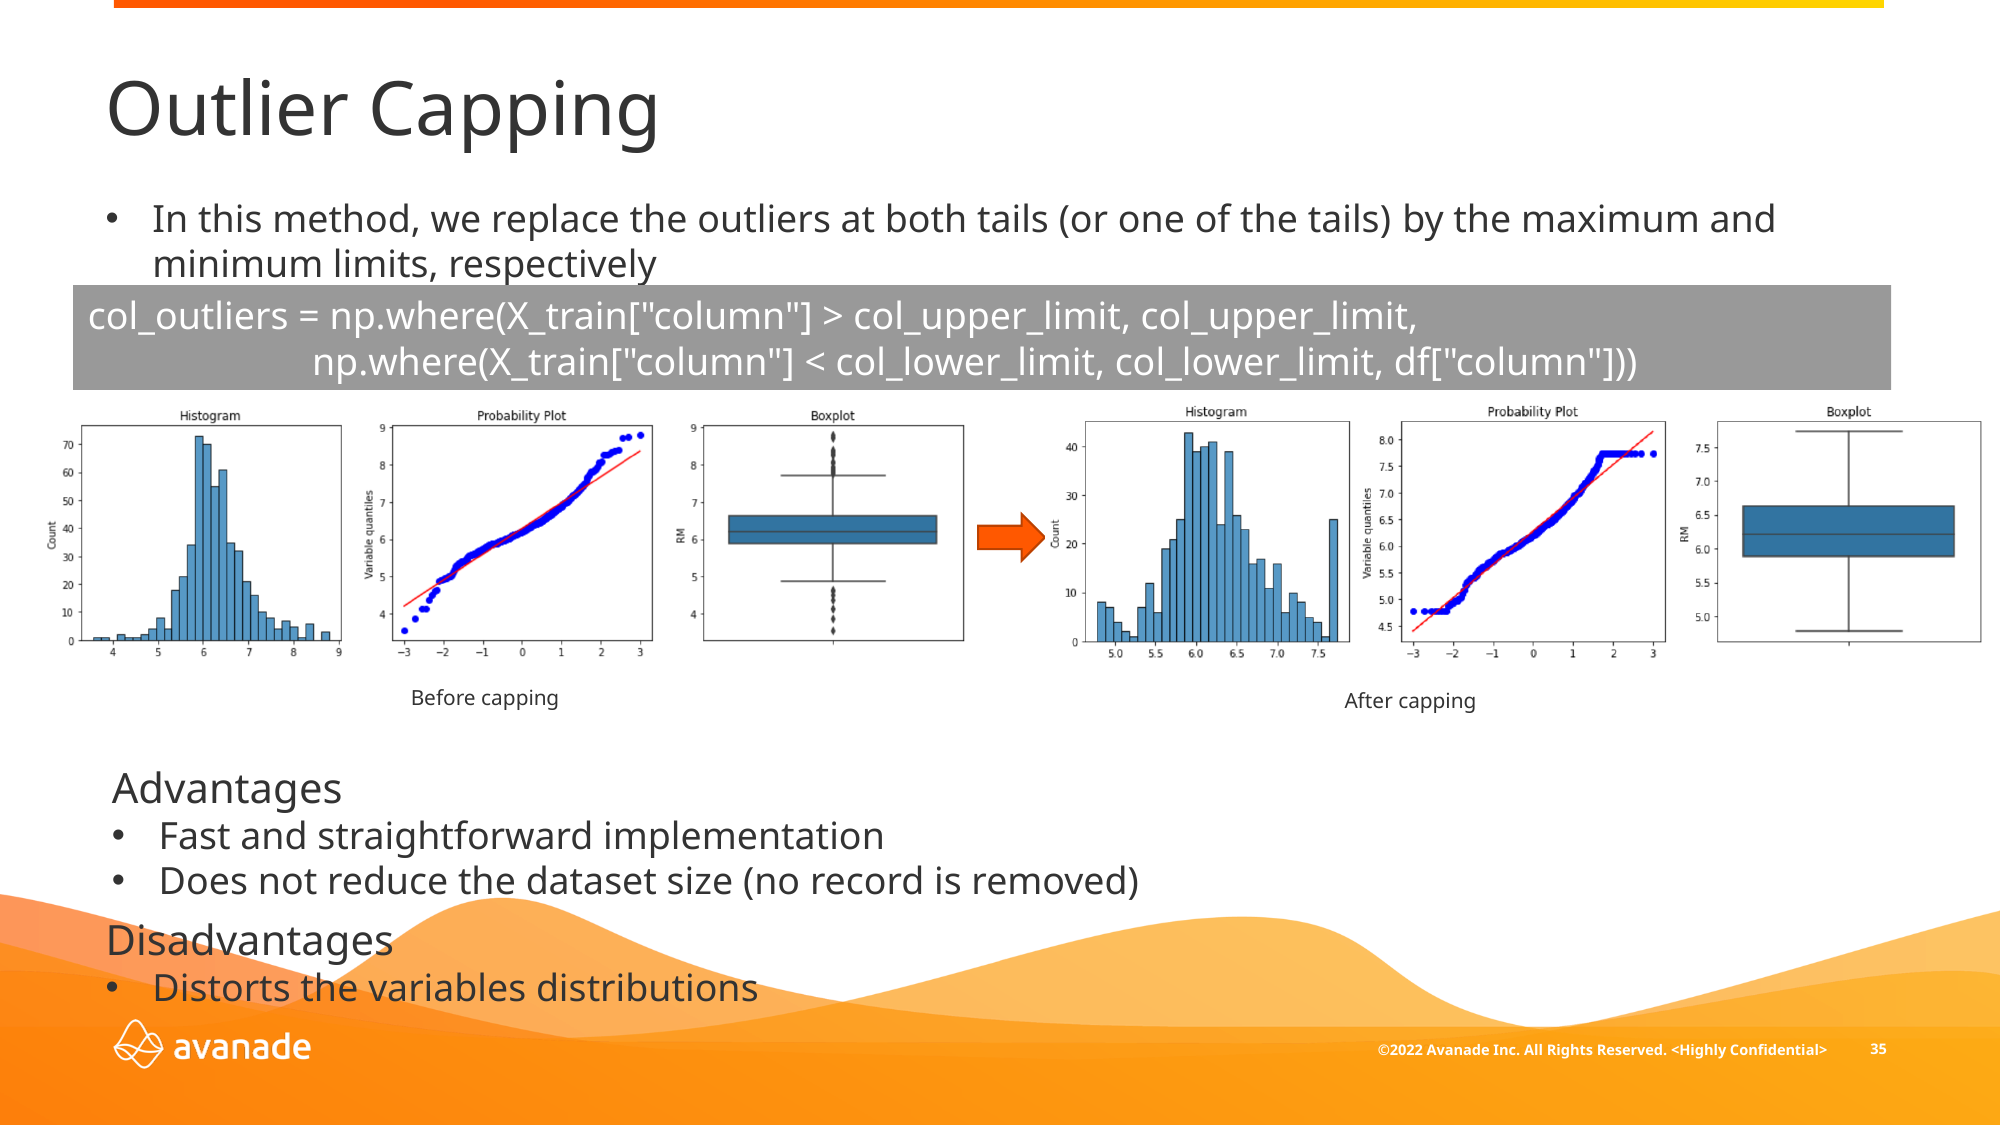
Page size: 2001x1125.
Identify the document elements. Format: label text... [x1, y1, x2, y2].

text_box After capping [1329, 679, 1684, 720]
picture [0, 145, 2000, 1125]
text_box [977, 511, 1044, 564]
text_box col_outliers = np.where(X_train["column"] > col_upper_limit, col_upper_limit, np.where(X_train["column"] < col_lower_limit, col_lower_limit, df["column"])) [73, 285, 1892, 390]
text_box Outlier Capping In this method, we replace the outliers at both tails (or one of the tails) by the maximum and minimum limits, respectively . [90, 52, 1919, 698]
text_box Disadvantages Distorts the variables distributions [90, 906, 1910, 1017]
text_box Advantages Fast and straightforward implementation Does not reduce the dataset size (no record is removed) [97, 754, 1916, 910]
text_box Before capping [396, 677, 750, 717]
